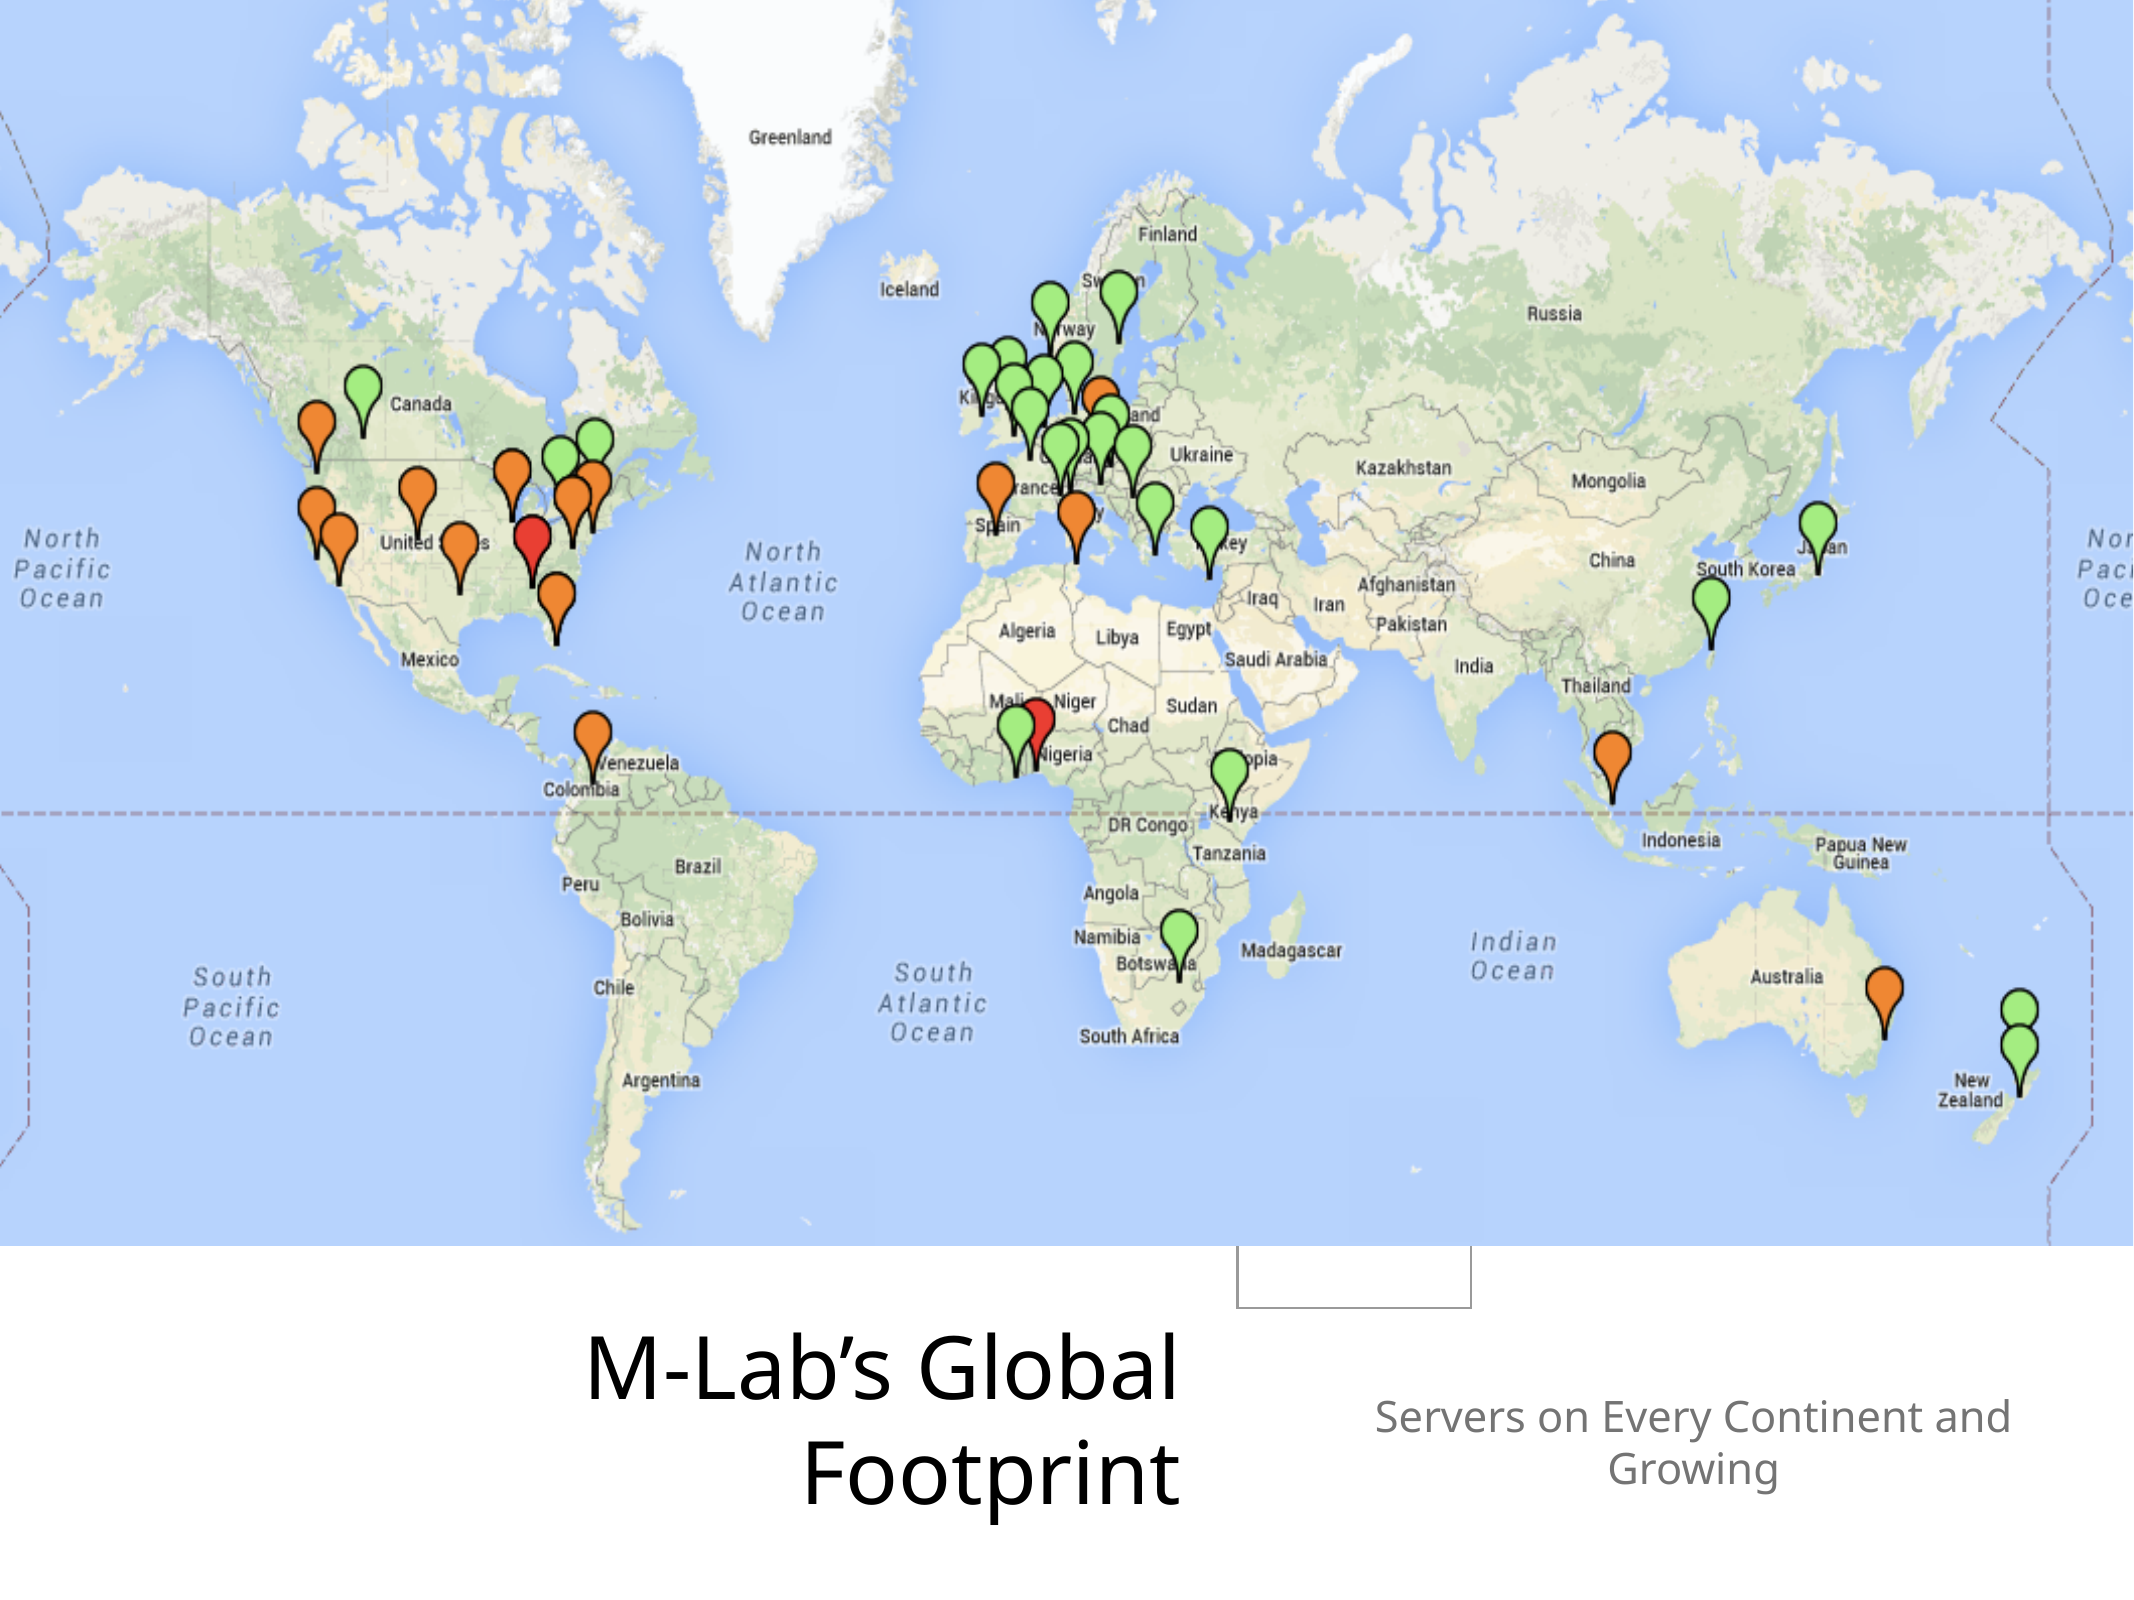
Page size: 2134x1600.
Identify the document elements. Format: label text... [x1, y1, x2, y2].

text_box M-Lab’s Global Footprint [231, 1277, 1182, 1557]
picture [0, 0, 2134, 1246]
text_box Servers on Every Continent and Growing [1287, 1389, 2100, 1473]
